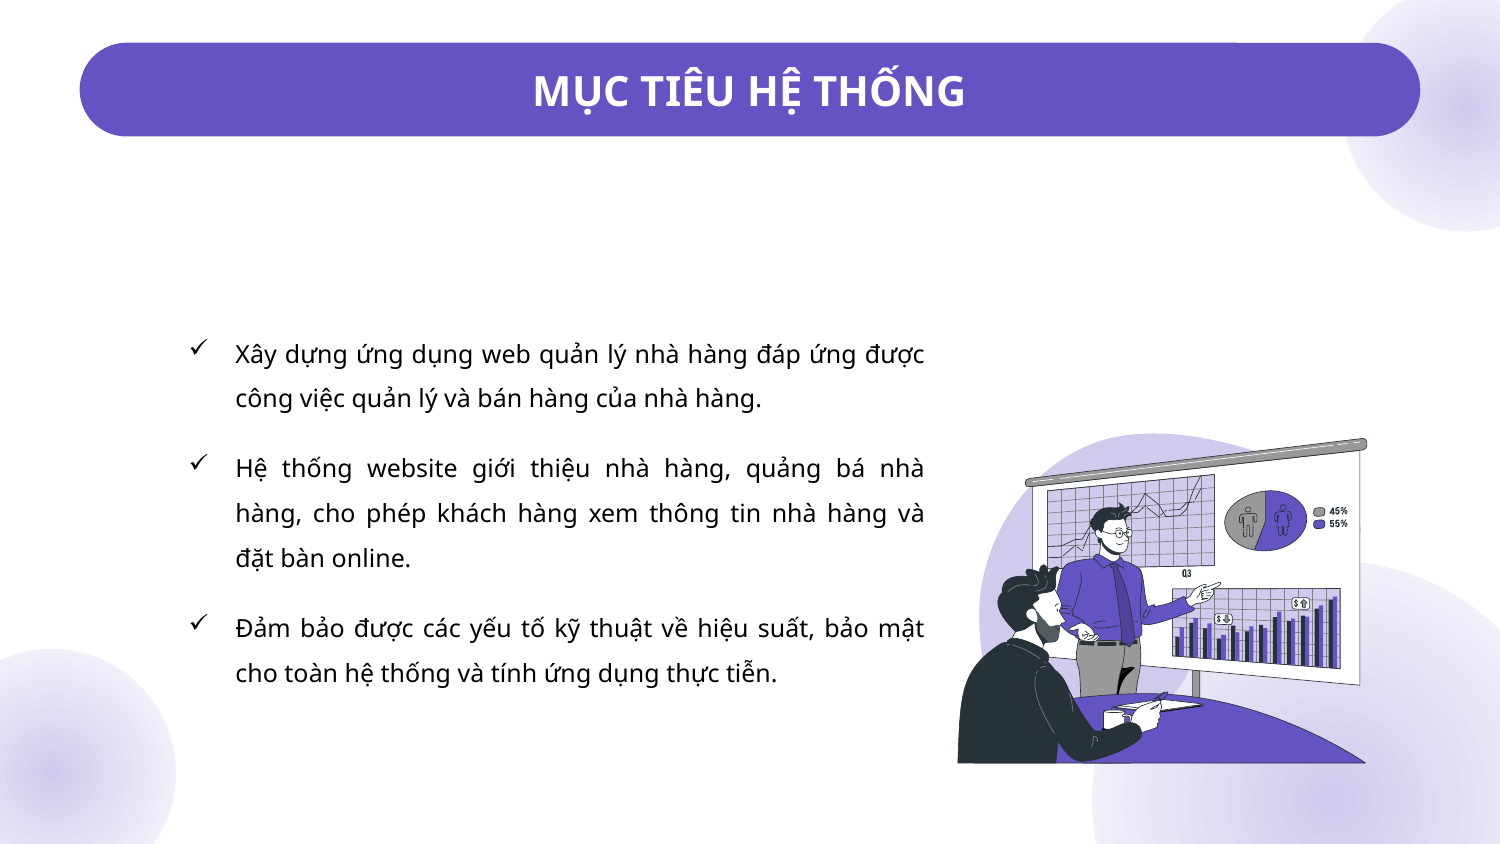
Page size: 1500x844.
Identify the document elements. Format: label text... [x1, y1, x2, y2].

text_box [957, 433, 1384, 764]
text_box MỤC TIÊU HỆ THỐNG [79, 42, 1421, 137]
text_box Xây dựng ứng dụng web quản lý nhà hàng đáp ứng được công việc quản lý và bán hàng của nhà hàng. Hệ thống website giới thiệu nhà hàng, quảng bá nhà hàng, cho phép khách hàng xem thông tin nhà hàng và đặt bàn online. Đảm bảo được các yếu tố kỹ thuật về hiệu suất, bảo mật cho toàn hệ thống và tính ứng dụng thực tiễn. [173, 226, 941, 784]
